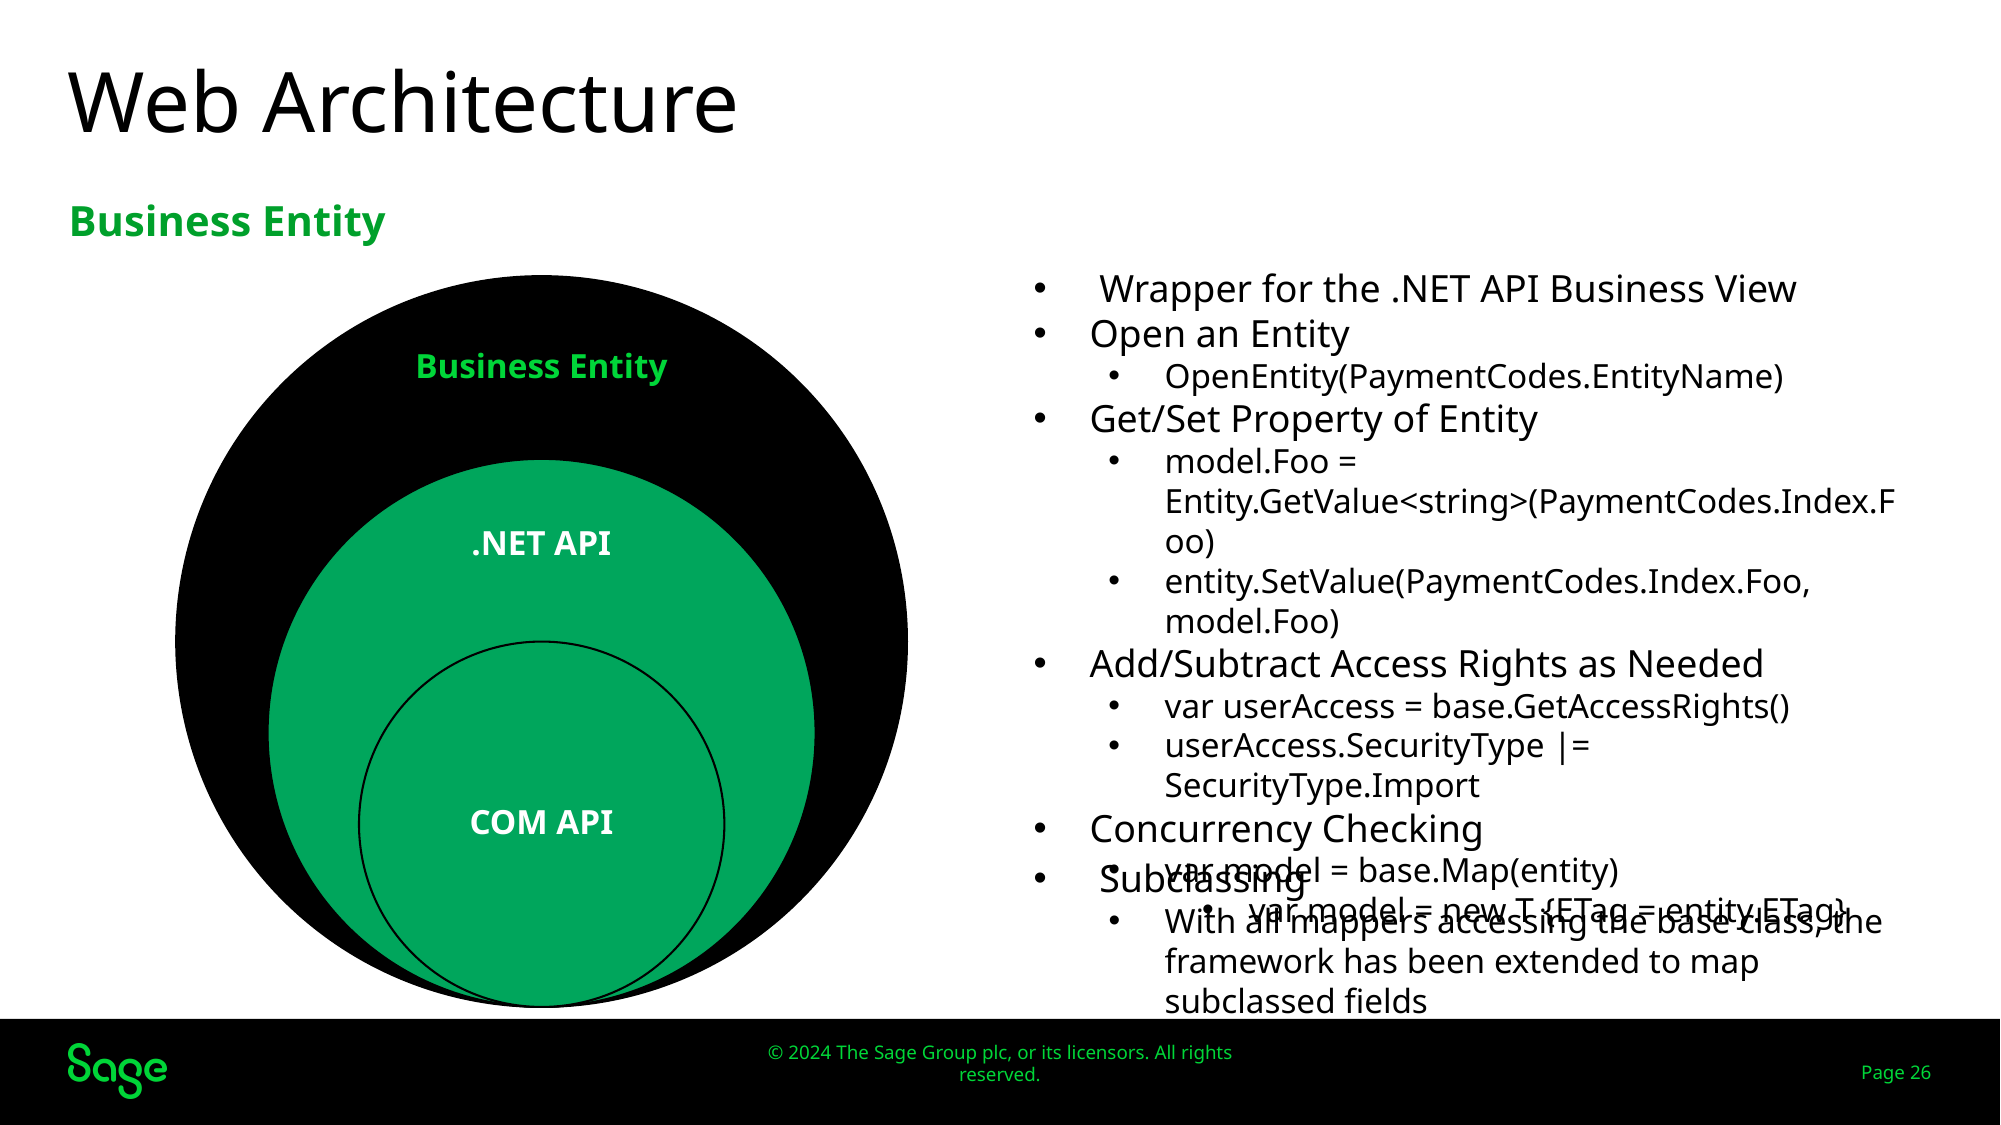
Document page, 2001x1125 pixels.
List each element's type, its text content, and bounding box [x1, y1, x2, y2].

picture [68, 1043, 167, 1099]
slide_number Page 26 [1809, 1043, 1947, 1104]
title Web Architecture [67, 49, 1930, 147]
text_box Subclassing With all mappers accessing the base class, the framework has been extended to map subclassed fields [999, 847, 1930, 1028]
list Business Entity [68, 186, 1930, 259]
text_box Wrapper for the .NET API Business View Open an Entity OpenEntity(PaymentCodes.EntityName) Get/Set Property of Entity model.Foo = Entity.GetValue<string>(PaymentCodes.Index.Foo) entity.SetValue(PaymentCodes.Index.Foo, model.Foo) Add/Subtract Access Rights as Needed var userAccess = base.GetAccessRights() userAccess.SecurityType |= SecurityType.Import Concurrency Checking var model = base.Map(entity) var model = new T {ETag = entity.ETag} [999, 257, 1930, 847]
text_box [22, 276, 1061, 1007]
